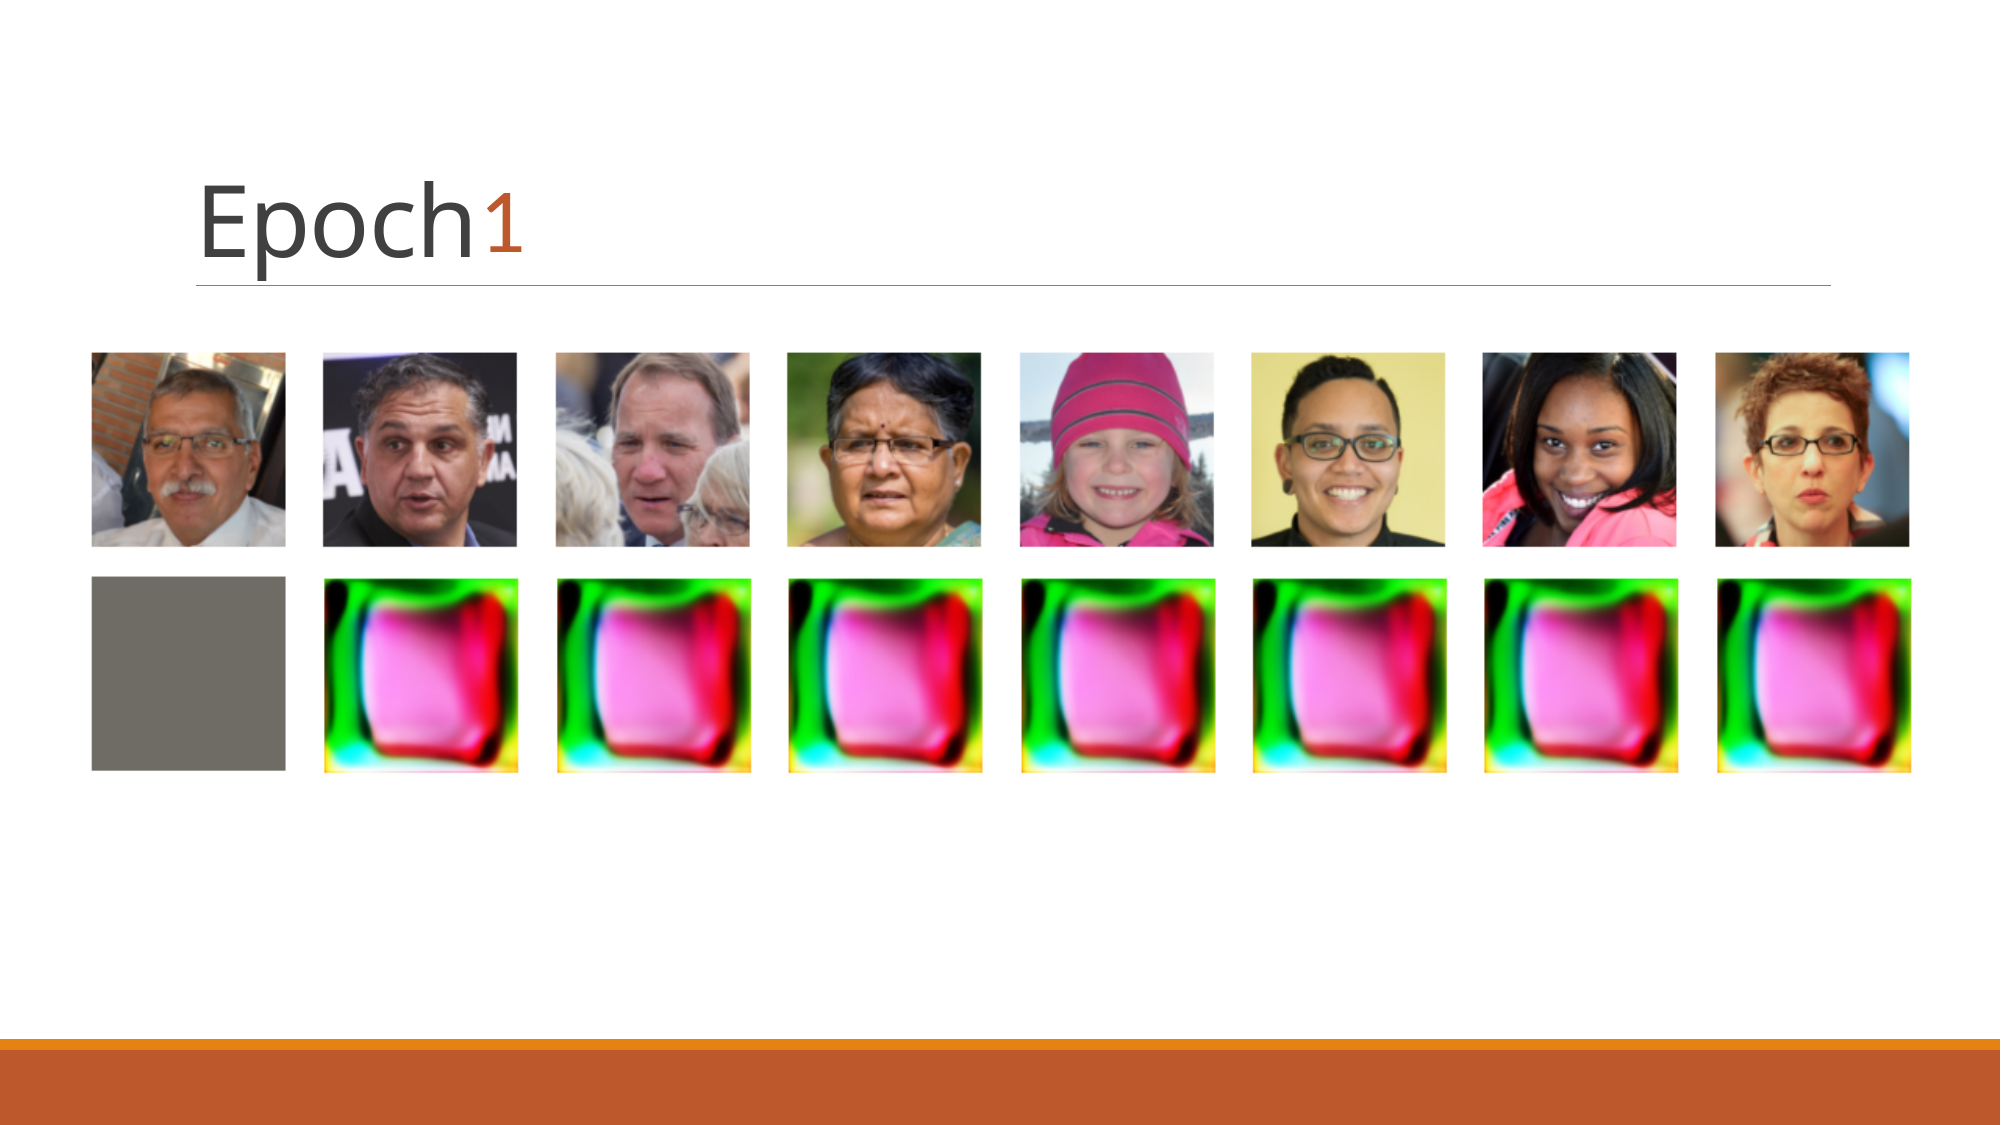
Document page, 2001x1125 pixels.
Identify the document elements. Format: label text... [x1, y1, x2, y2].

title Epoch [180, 47, 1830, 285]
text_box 1 [464, 153, 613, 279]
picture [75, 342, 1924, 783]
